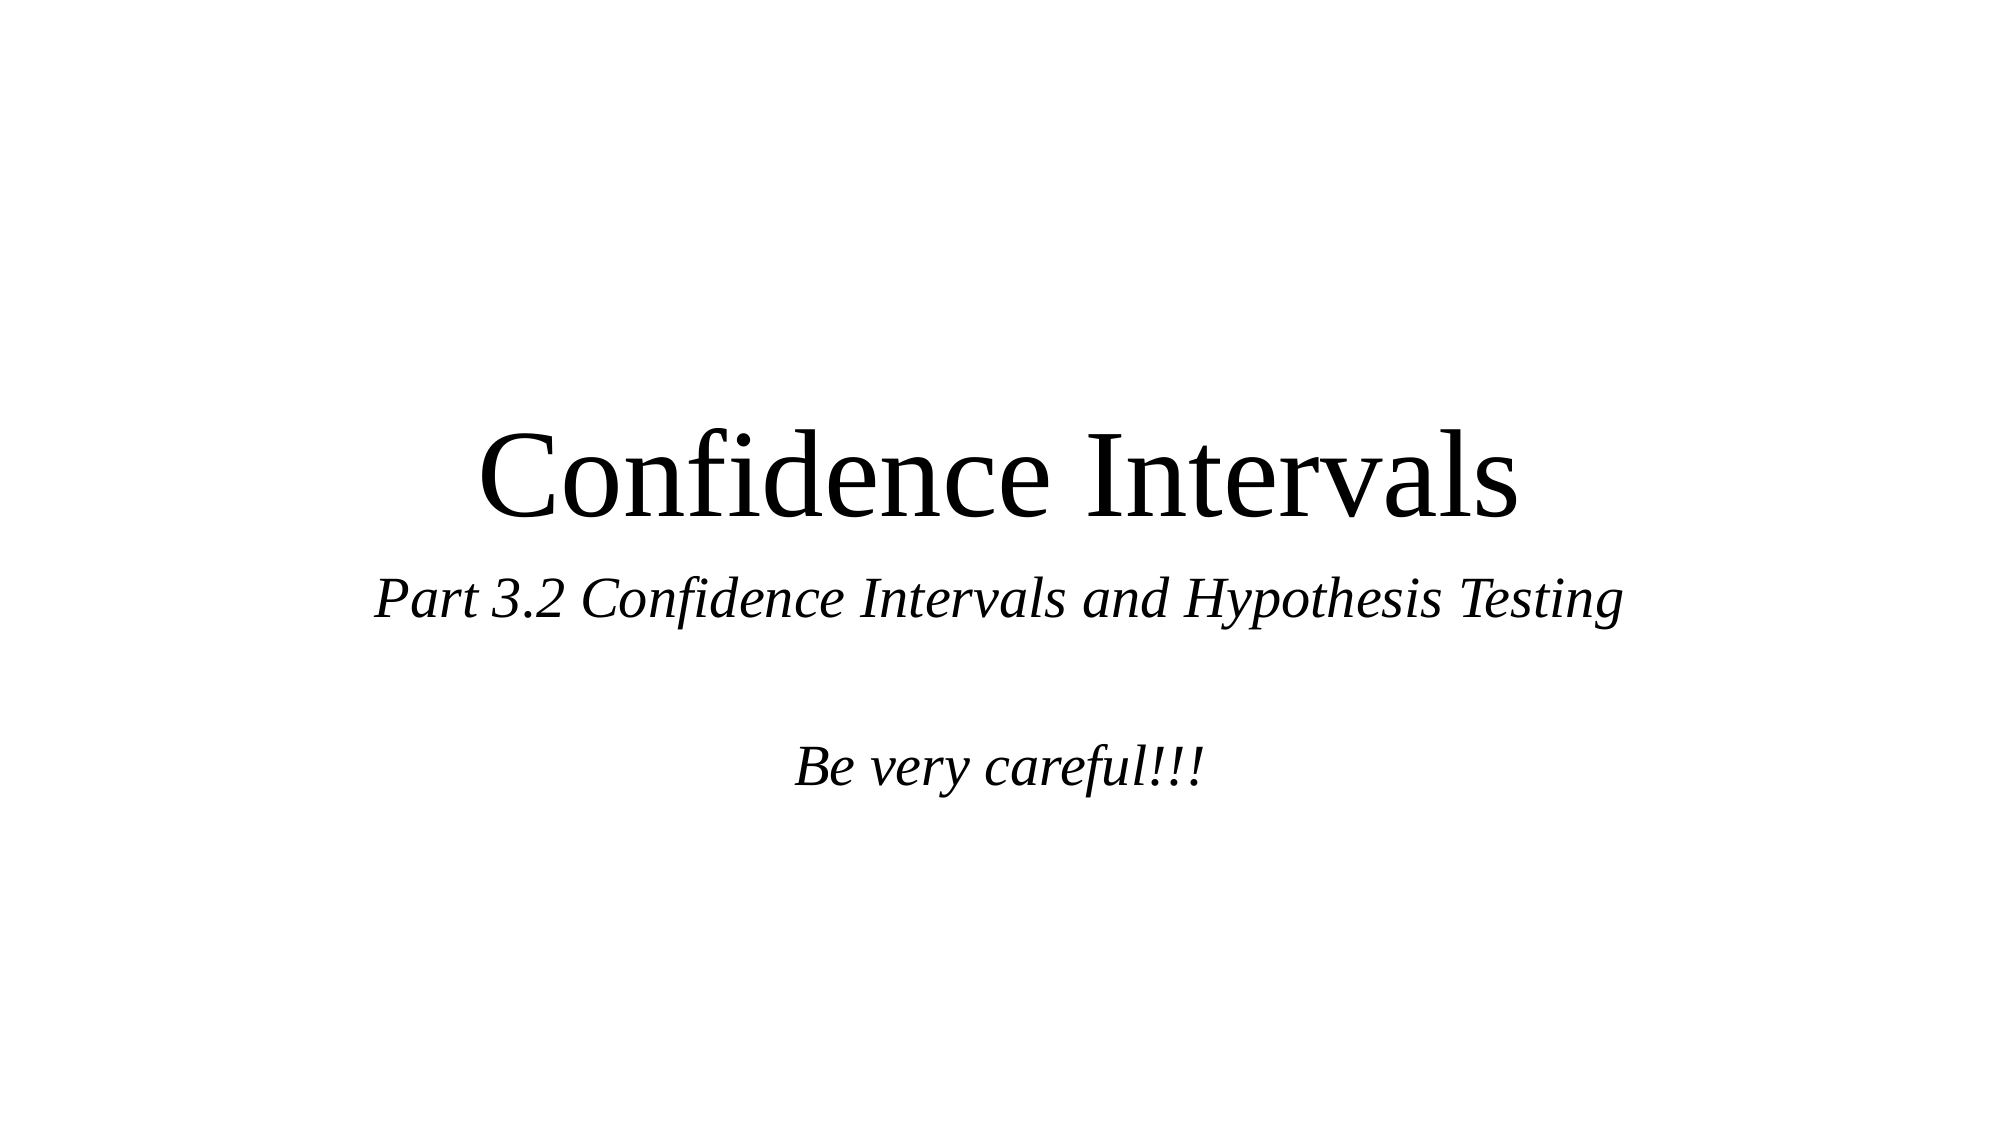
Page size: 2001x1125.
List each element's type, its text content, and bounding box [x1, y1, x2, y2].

title Confidence Intervals [249, 400, 1750, 559]
subtitle Part 3.2 Confidence Intervals and Hypothesis Testing Be very careful!!! [0, 559, 2000, 832]
